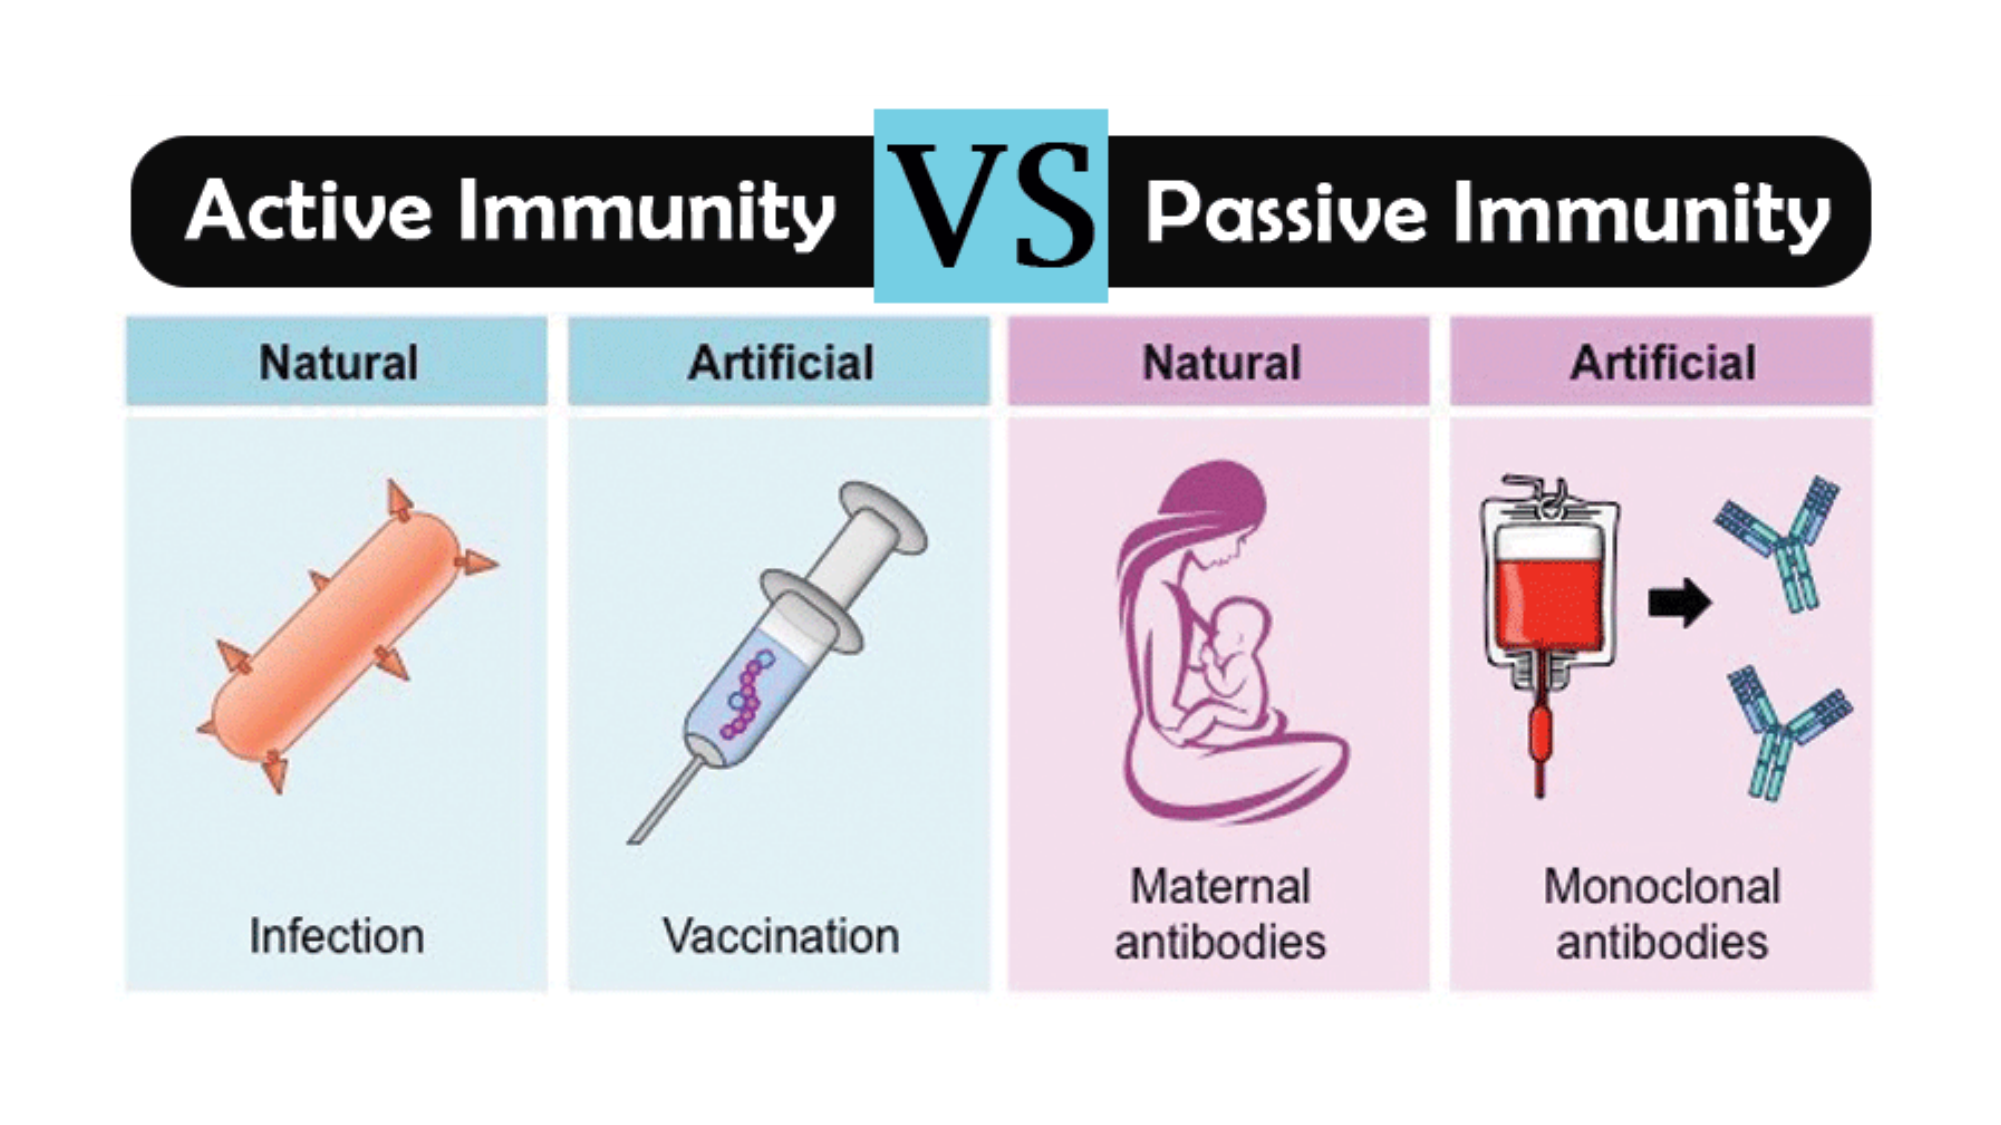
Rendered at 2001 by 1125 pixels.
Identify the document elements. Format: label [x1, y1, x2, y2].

list [107, 94, 1892, 1031]
